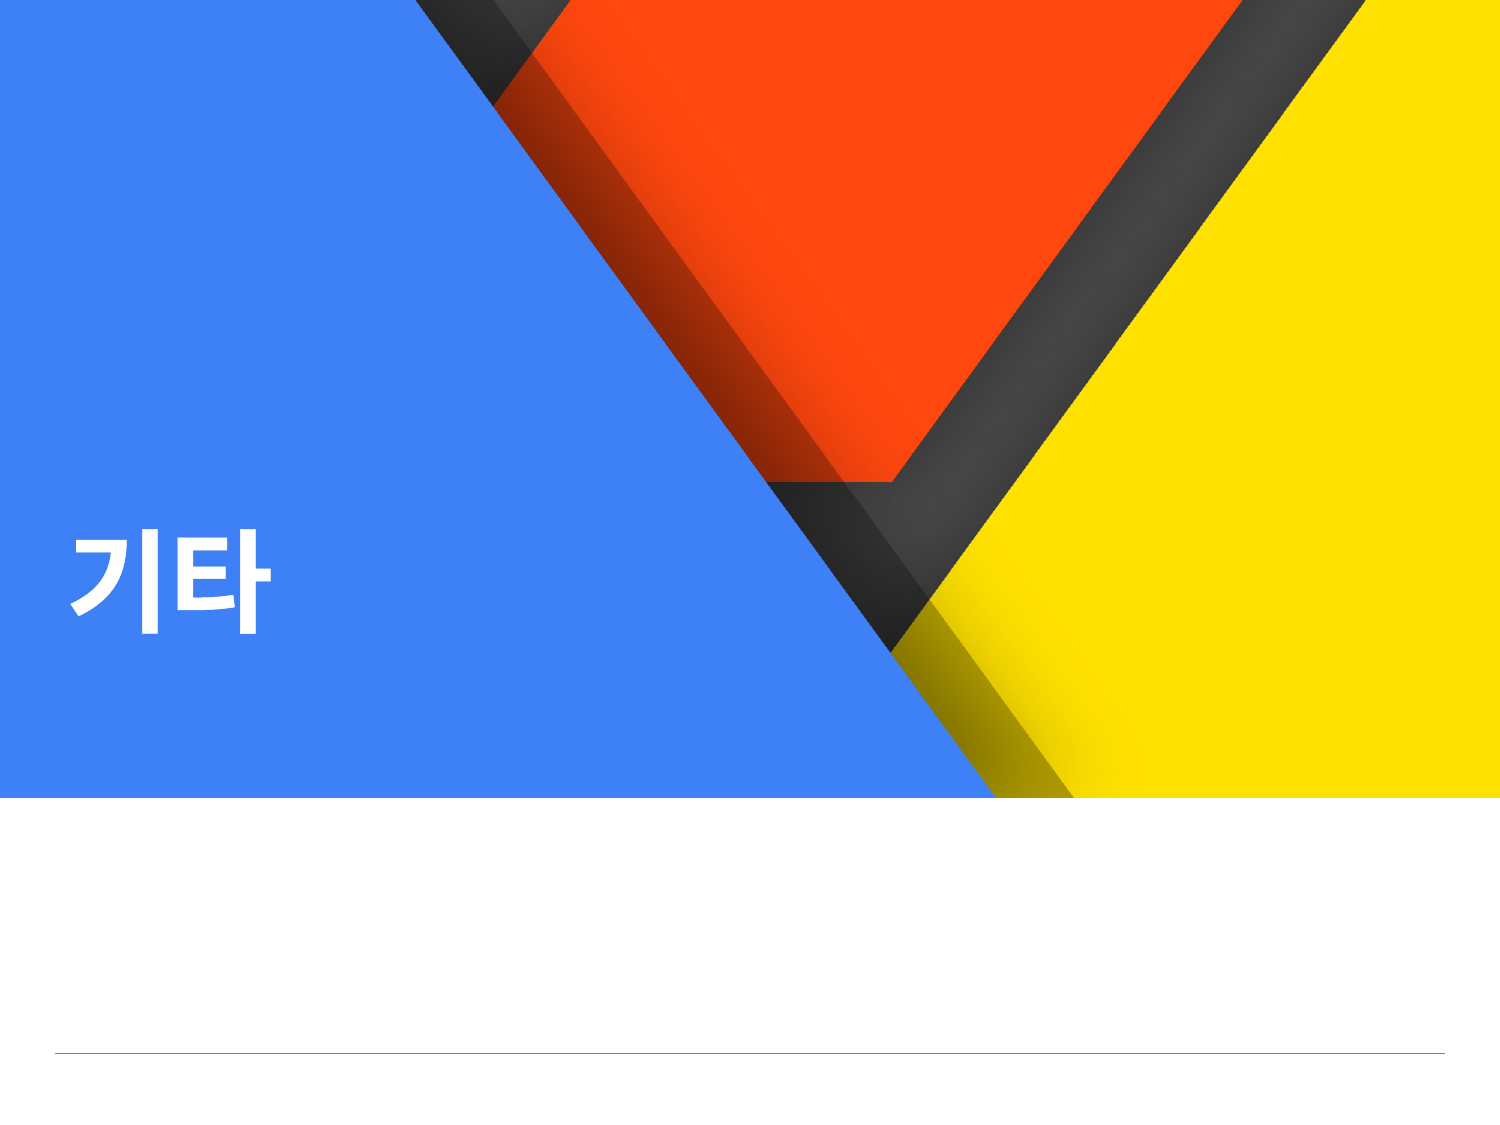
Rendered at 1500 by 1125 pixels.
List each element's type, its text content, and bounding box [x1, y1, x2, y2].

text_box 기타 [51, 503, 1422, 770]
picture [0, 0, 1500, 798]
